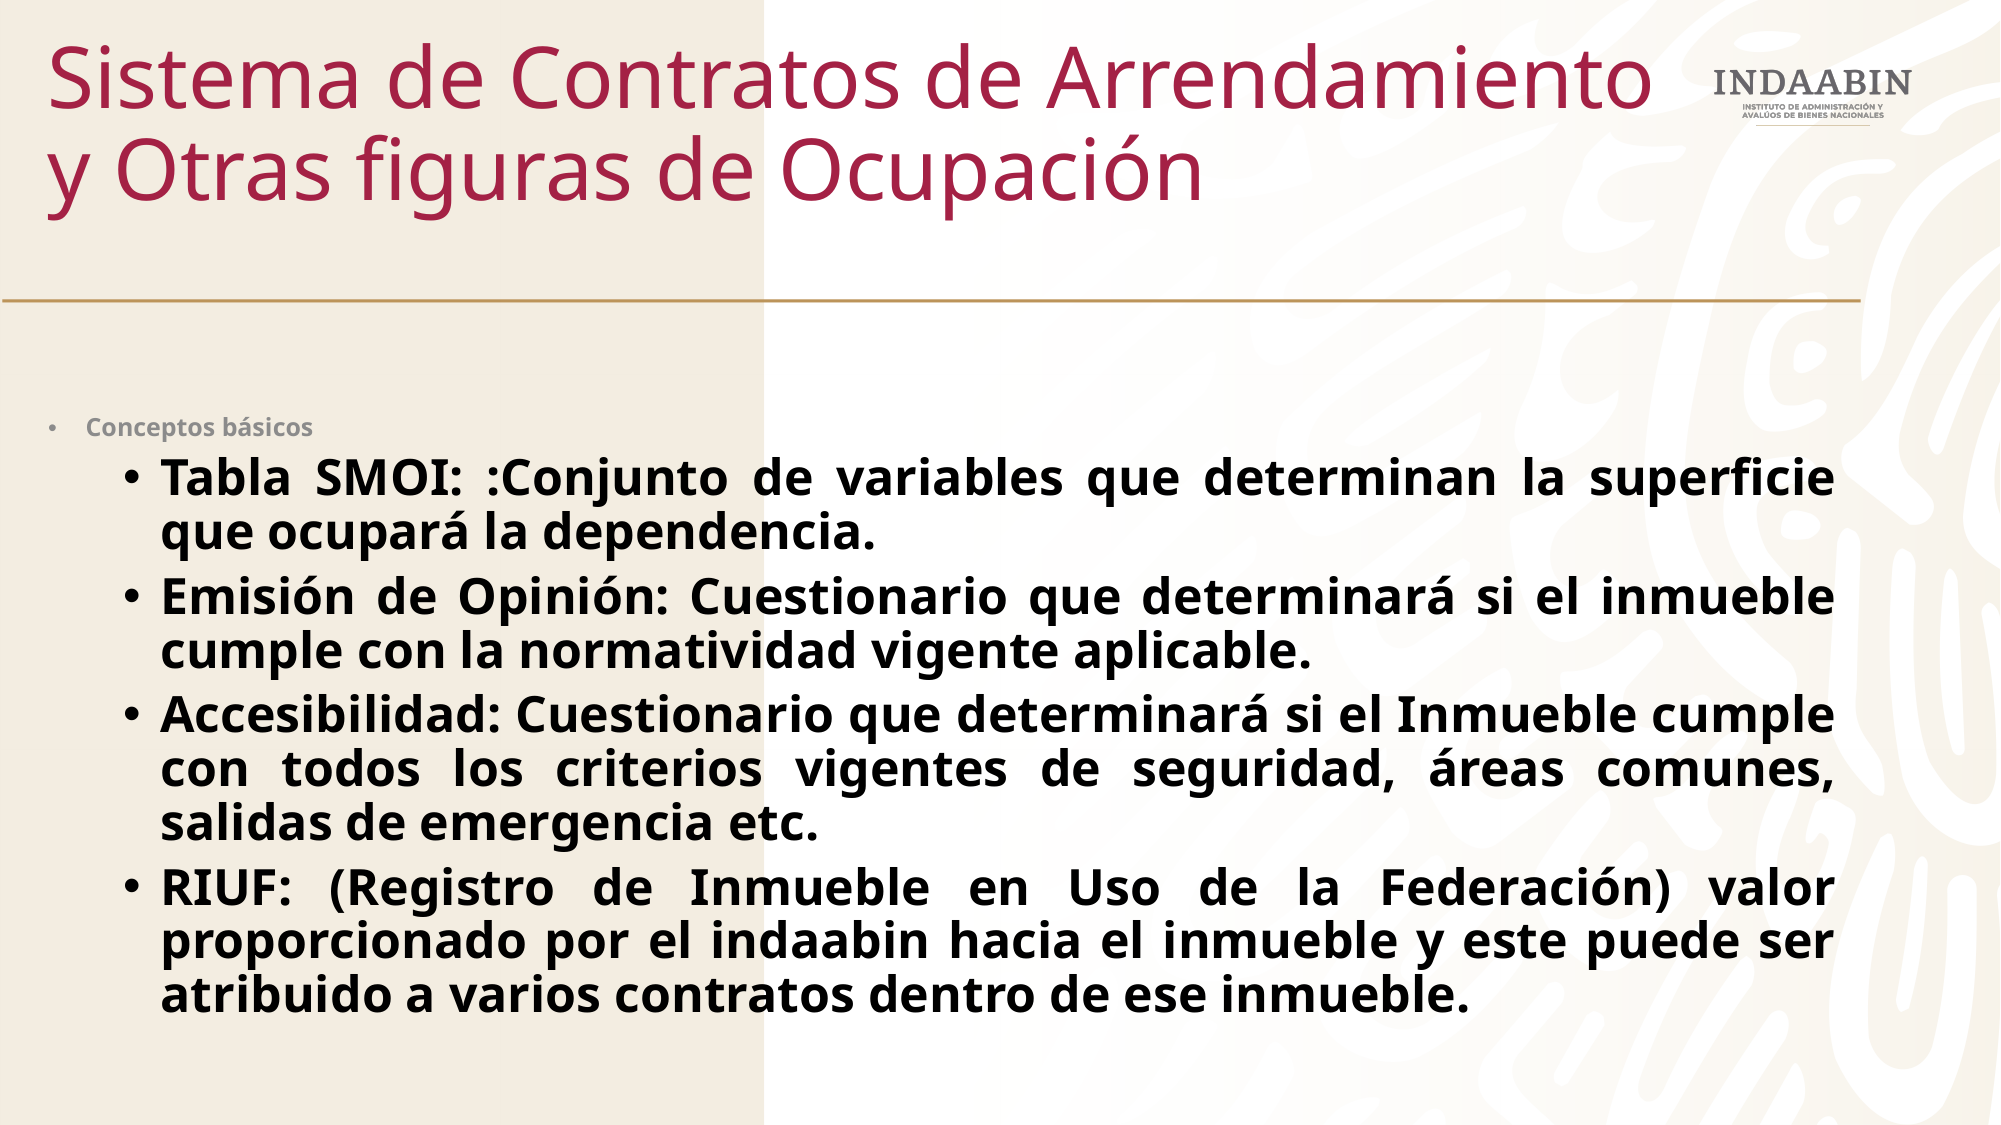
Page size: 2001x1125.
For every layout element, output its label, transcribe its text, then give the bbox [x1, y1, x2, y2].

list Conceptos básicos Tabla SMOI: :Conjunto de variables que determinan la superficie que ocupará la dependencia. Emisión de Opinión: Cuestionario que determinará si el inmueble cumple con la normatividad vigente aplicable. Accesibilidad: Cuestionario que determinará si el Inmueble cumple con todos los criterios vigentes de seguridad, áreas comunes, salidas de emergencia etc. RIUF: (Registro de Inmueble en Uso de la Federación) valor proporcionado por el indaabin hacia el inmueble y este puede ser atribuido a varios contratos dentro de ese inmueble. [33, 314, 1852, 1125]
picture [0, 0, 2001, 1125]
list Sistema de Contratos de Arrendamiento y Otras figuras de Ocupación [33, 27, 1700, 290]
